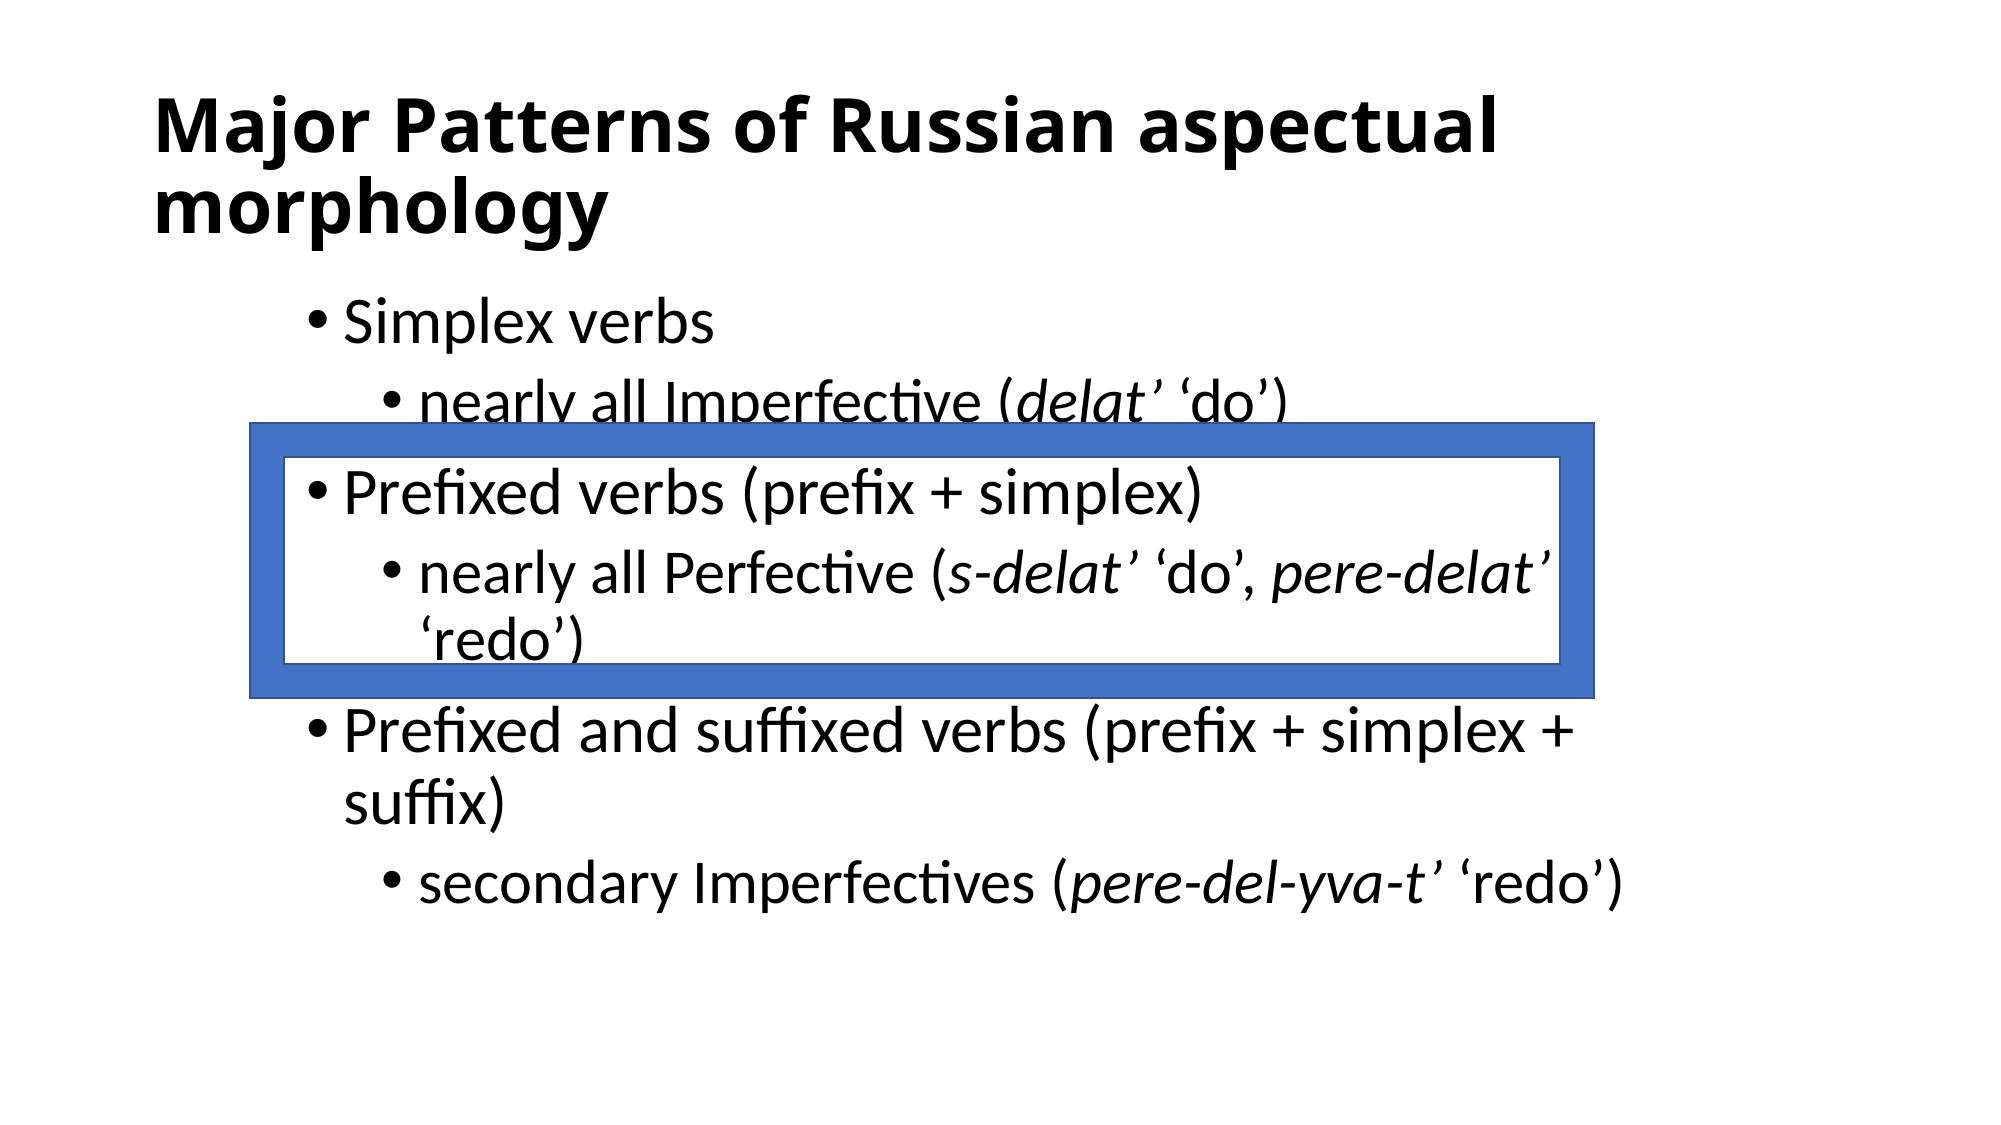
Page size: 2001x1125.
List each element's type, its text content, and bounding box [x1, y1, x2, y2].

list Simplex verbs nearly all Imperfective (delat’ ‘do’) Prefixed verbs (prefix + simplex) nearly all Perfective (s-delat’ ‘do’, pere-delat’ ‘redo’) Prefixed and suffixed verbs (prefix + simplex + suffix) secondary Imperfectives (pere-del-yva-t’ ‘redo’) [291, 278, 1697, 1000]
text_box [249, 422, 1595, 699]
title Major Patterns of Russian aspectual morphology [137, 59, 1863, 278]
